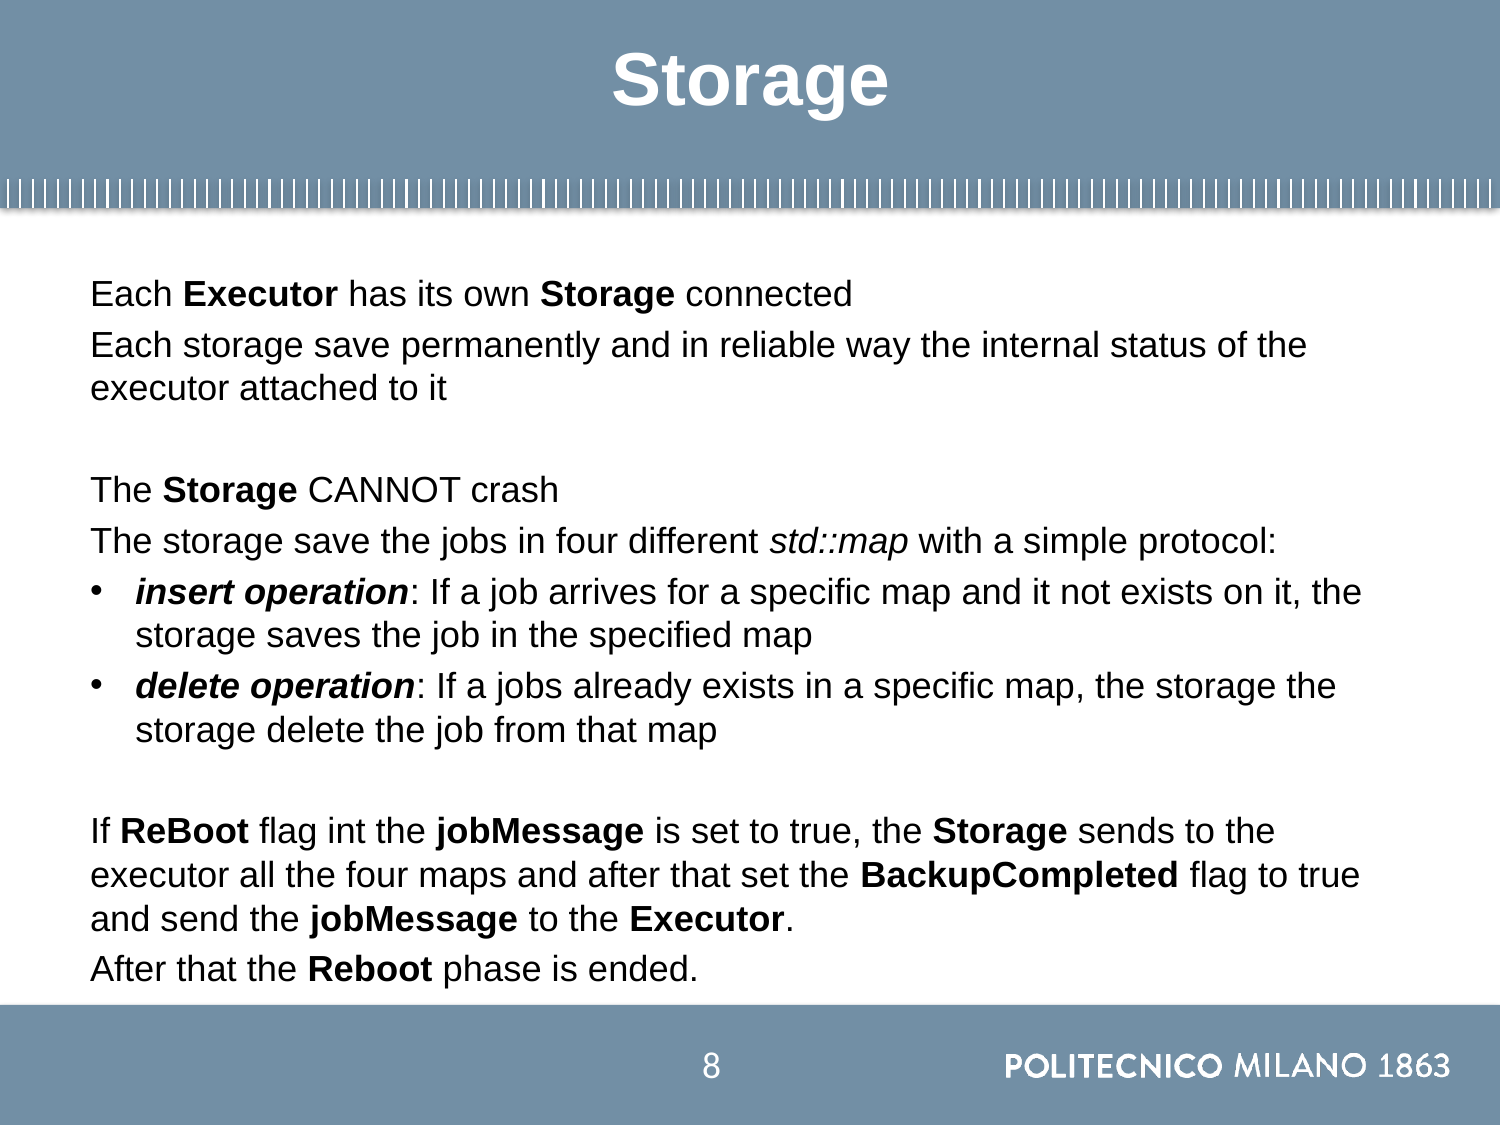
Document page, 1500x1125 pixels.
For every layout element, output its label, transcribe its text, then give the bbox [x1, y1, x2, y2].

title Storage [47, 22, 1455, 161]
picture [999, 1041, 1456, 1089]
slide_number 8 [687, 1033, 812, 1096]
list Each Executor has its own Storage connected Each storage save permanently and in reliable way the internal status of the executor attached to it The Storage CANNOT crash The storage save the jobs in four different std::map with a simple protocol: insert operation: If a job arrives for a specific map and it not exists on it, the storage saves the job in the specified map delete operation: If a jobs already exists in a specific map, the storage the storage delete the job from that map If ReBoot flag int the jobMessage is set to true, the Storage sends to the executor all the four maps and after that set the BackupCompleted flag to true and send the jobMessage to the Executor. After that the Reboot phase is ended. [75, 262, 1441, 1005]
